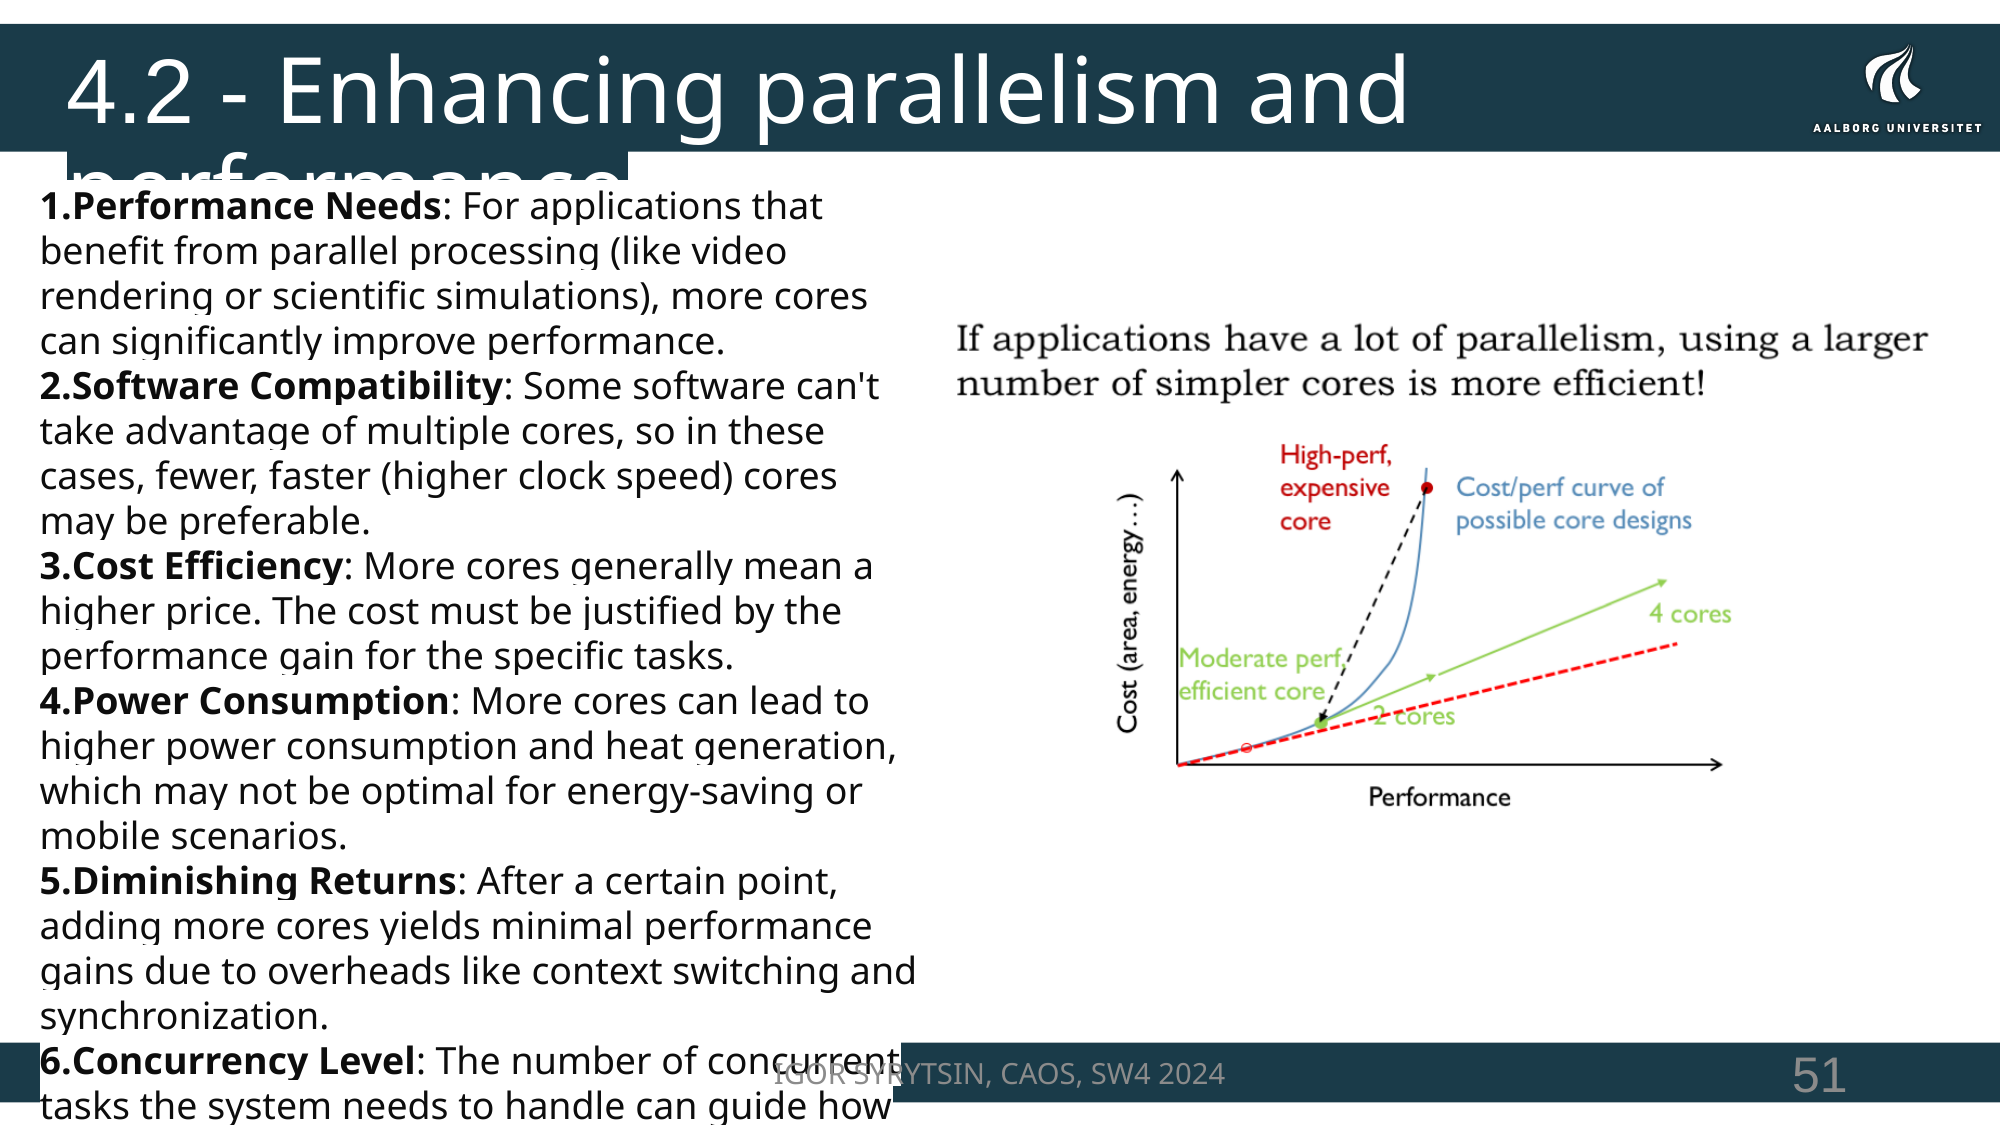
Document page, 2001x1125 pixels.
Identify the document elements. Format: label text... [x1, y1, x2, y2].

picture [890, 285, 2000, 840]
title 4.2 - Enhancing parallelism and performance [52, 36, 1778, 140]
picture [1799, 30, 1995, 146]
text_box Performance Needs: For applications that benefit from parallel processing (like video rendering or scientific simulations), more cores can significantly improve performance. Software Compatibility: Some software can't take advantage of multiple cores, so in these cases, fewer, faster (higher clock speed) cores may be preferable. Cost Efficiency: More cores generally mean a higher price. The cost must be justified by the performance gain for the specific tasks. Power Consumption: More cores can lead to higher power consumption and heat generation, which may not be optimal for energy-saving or mobile scenarios. Diminishing Returns: After a certain point, adding more cores yields minimal performance gains due to overheads like context switching and synchronization. Concurrency Level: The number of concurrent tasks the system needs to handle can guide how many cores will be beneficial without underutilizing the CPU. [24, 174, 934, 1125]
text_box IGOR SYRYTSIN, CAOS, SW4 2024 [662, 1042, 1338, 1103]
